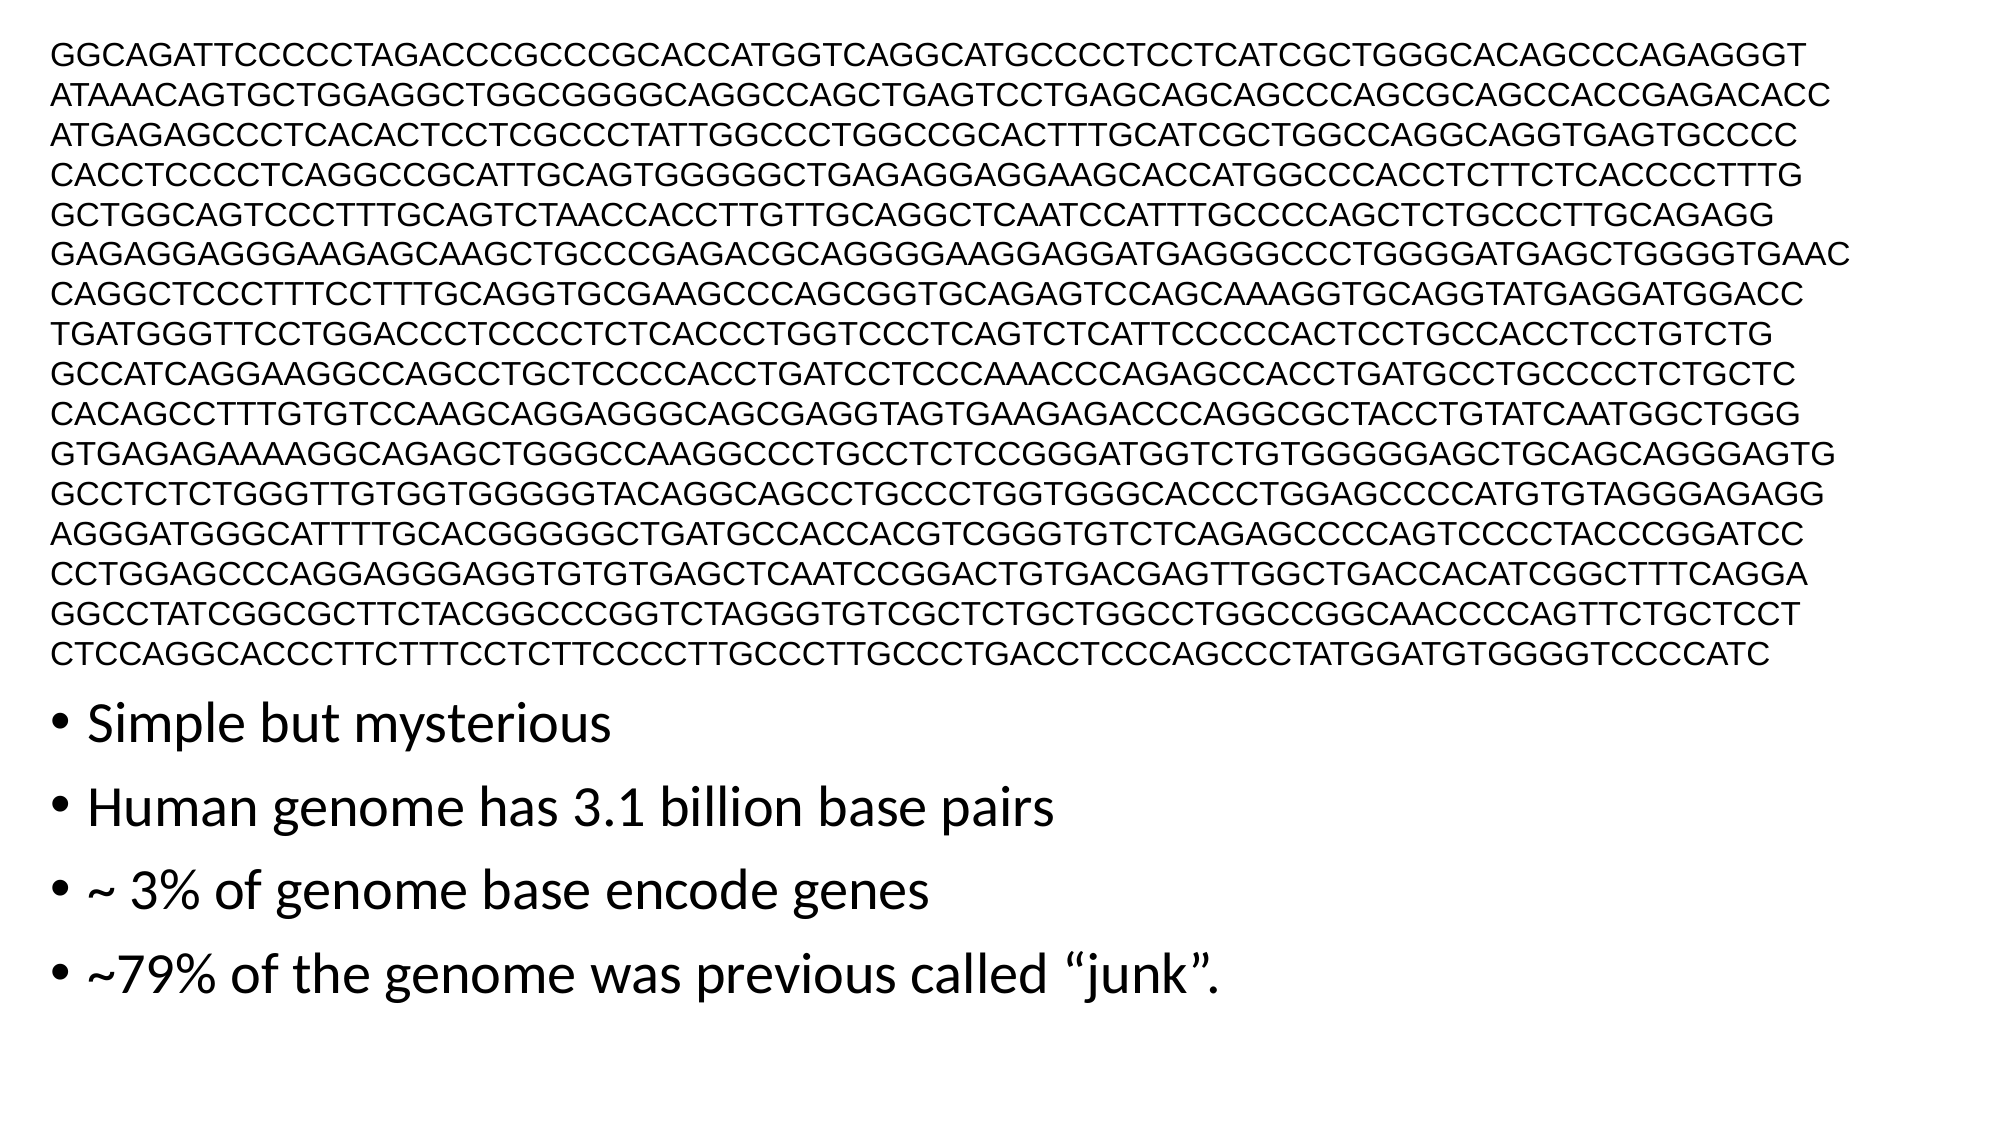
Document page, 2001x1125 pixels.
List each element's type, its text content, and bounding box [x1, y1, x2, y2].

text_box GGCAGATTCCCCCTAGACCCGCCCGCACCATGGTCAGGCATGCCCCTCCTCATCGCTGGGCACAGCCCAGAGGGT ATAAACAGTGCTGGAGGCTGGCGGGGCAGGCCAGCTGAGTCCTGAGCAGCAGCCCAGCGCAGCCACCGAGACACC ATGAGAGCCCTCACACTCCTCGCCCTATTGGCCCTGGCCGCACTTTGCATCGCTGGCCAGGCAGGTGAGTGCCCC CACCTCCCCTCAGGCCGCATTGCAGTGGGGGCTGAGAGGAGGAAGCACCATGGCCCACCTCTTCTCACCCCTTTG GCTGGCAGTCCCTTTGCAGTCTAACCACCTTGTTGCAGGCTCAATCCATTTGCCCCAGCTCTGCCCTTGCAGAGG GAGAGGAGGGAAGAGCAAGCTGCCCGAGACGCAGGGGAAGGAGGATGAGGGCCCTGGGGATGAGCTGGGGTGAAC CAGGCTCCCTTTCCTTTGCAGGTGCGAAGCCCAGCGGTGCAGAGTCCAGCAAAGGTGCAGGTATGAGGATGGACC TGATGGGTTCCTGGACCCTCCCCTCTCACCCTGGTCCCTCAGTCTCATTCCCCCACTCCTGCCACCTCCTGTCTG GCCATCAGGAAGGCCAGCCTGCTCCCCACCTGATCCTCCCAAACCCAGAGCCACCTGATGCCTGCCCCTCTGCTC CACAGCCTTTGTGTCCAAGCAGGAGGGCAGCGAGGTAGTGAAGAGACCCAGGCGCTACCTGTATCAATGGCTGGG GTGAGAGAAAAGGCAGAGCTGGGCCAAGGCCCTGCCTCTCCGGGATGGTCTGTGGGGGAGCTGCAGCAGGGAGTG GCCTCTCTGGGTTGTGGTGGGGGTACAGGCAGCCTGCCCTGGTGGGCACCCTGGAGCCCCATGTGTAGGGAGAGG AGGGATGGGCATTTTGCACGGGGGCTGATGCCACCACGTCGGGTGTCTCAGAGCCCCAGTCCCCTACCCGGATCC CCTGGAGCCCAGGAGGGAGGTGTGTGAGCTCAATCCGGACTGTGACGAGTTGGCTGACCACATCGGCTTTCAGGA GGCCTATCGGCGCTTCTACGGCCCGGTCTAGGGTGTCGCTCTGCTGGCCTGGCCGGCAACCCCAGTTCTGCTCCT CTCCAGGCACCCTTCTTTCCTCTTCCCCTTGCCCTTGCCCTGACCTCCCAGCCCTATGGATGTGGGGTCCCCATC [35, 25, 1936, 680]
text_box Simple but mysterious Human genome has 3.1 billion base pairs ~ 3% of genome base encode genes ~79% of the genome was previous called “junk”. [35, 684, 1523, 1059]
